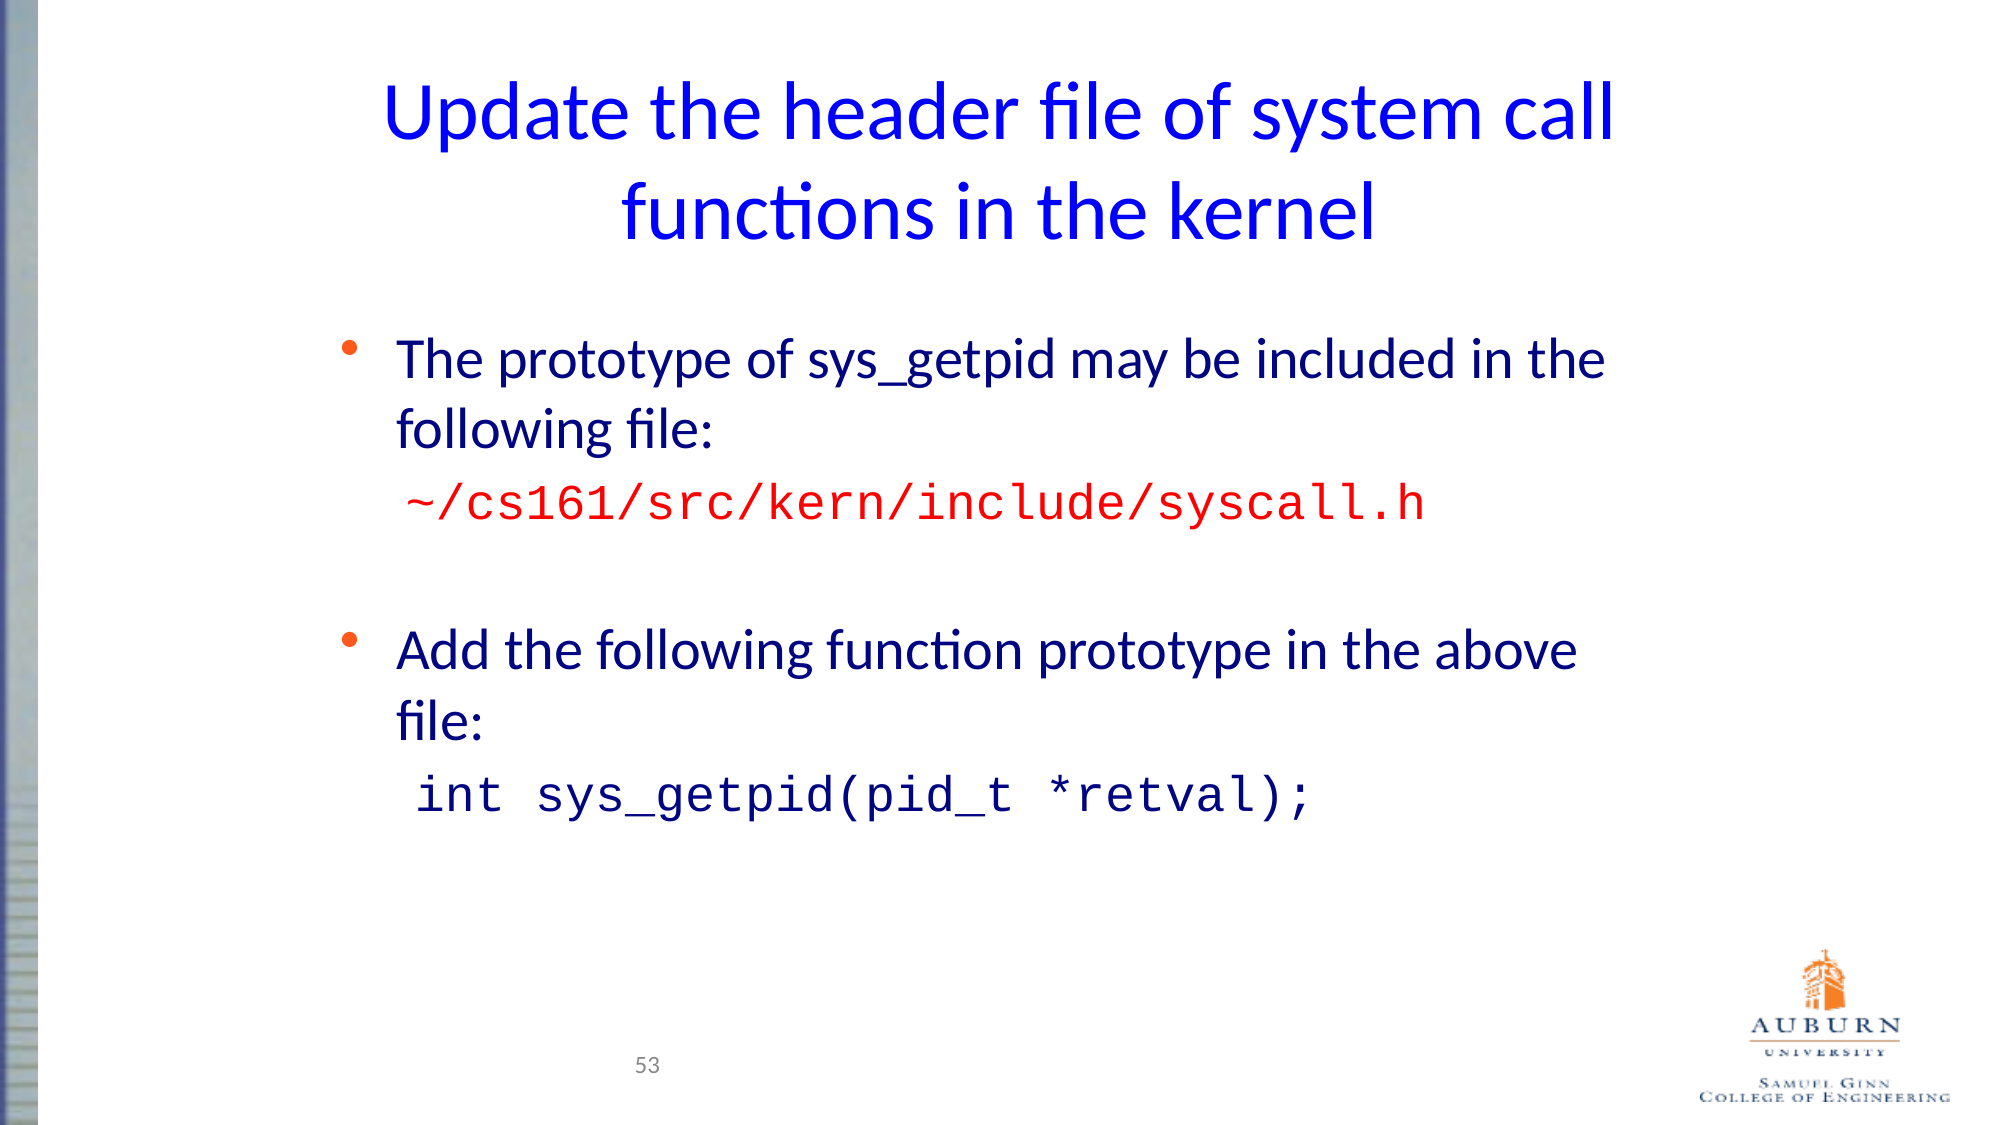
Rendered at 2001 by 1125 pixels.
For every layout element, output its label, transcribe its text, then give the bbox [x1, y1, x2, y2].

picture [0, 0, 38, 1125]
slide_number 53 [324, 1024, 675, 1103]
title Update the header file of system call functions in the kernel [324, 62, 1675, 250]
text_box The prototype of sys_getpid may be included in the following file: ~/cs161/src/kern/include/syscall.h Add the following function prototype in the above file: int sys_getpid(pid_t *retval); [324, 312, 1675, 1050]
picture [1700, 949, 1950, 1102]
